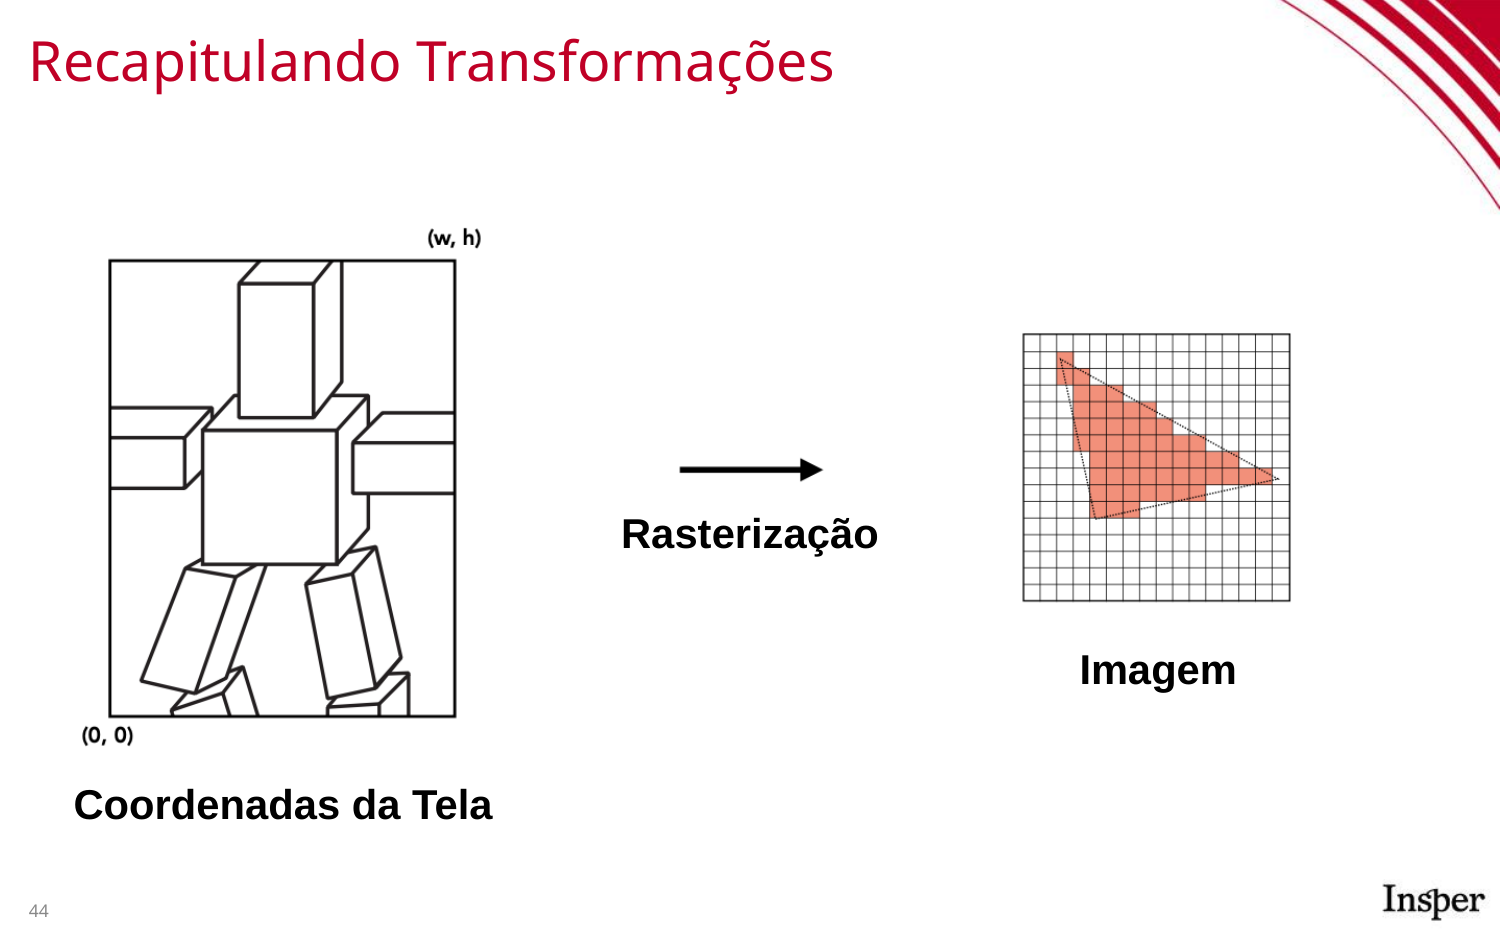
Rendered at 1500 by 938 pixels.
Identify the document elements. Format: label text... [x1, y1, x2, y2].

title Recapitulando Transformações [13, 18, 1397, 104]
picture [77, 0, 1500, 938]
slide_number 44 [0, 887, 78, 938]
text_box Imagem [1013, 634, 1304, 701]
text_box Coordenadas da Tela [56, 770, 510, 837]
text_box Rasterização [605, 499, 895, 565]
